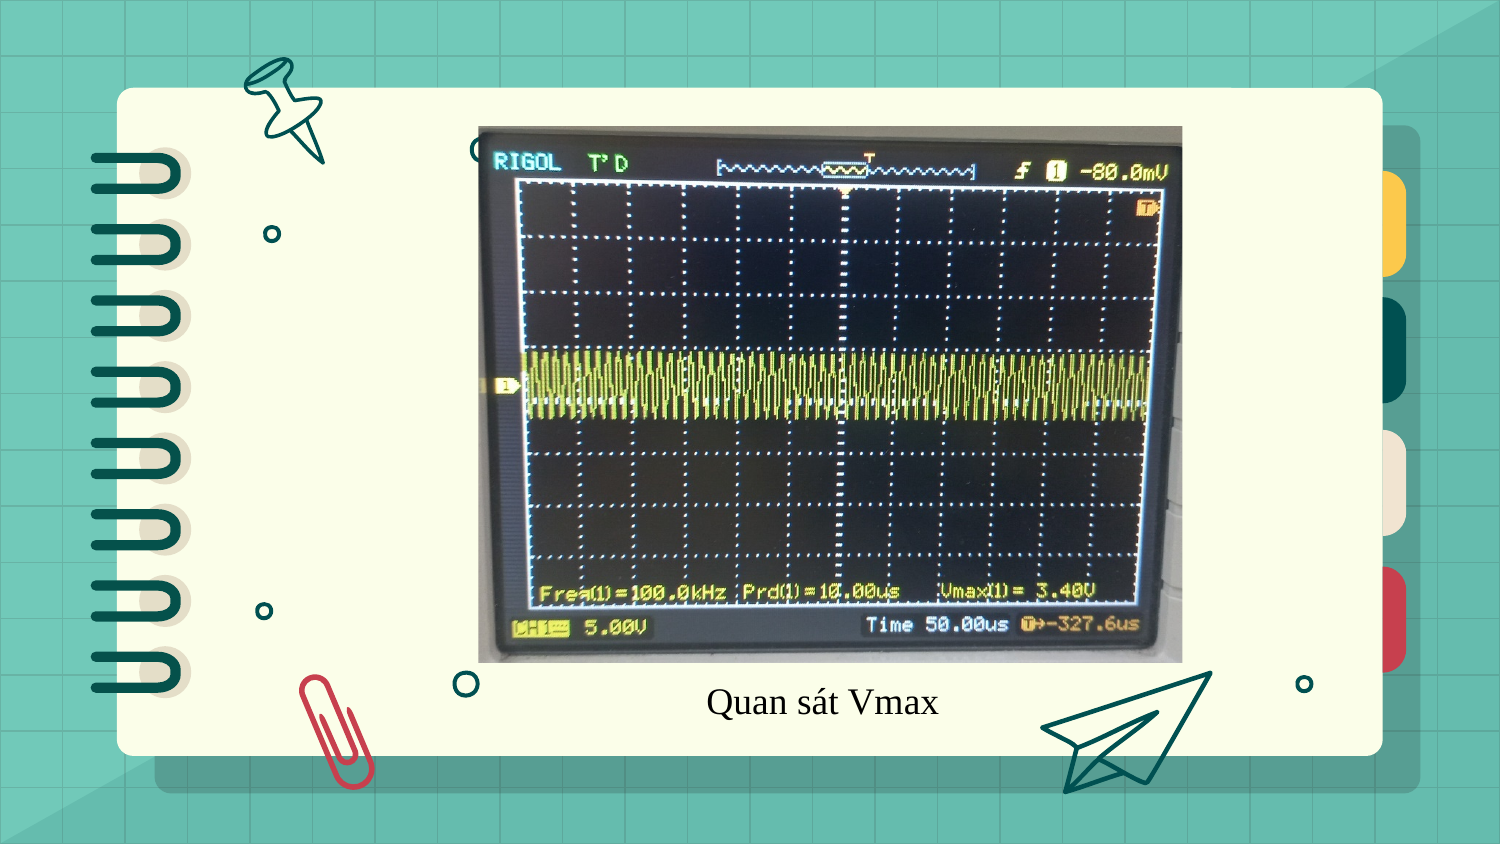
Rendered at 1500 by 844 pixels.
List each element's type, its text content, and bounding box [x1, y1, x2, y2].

picture [478, 126, 1183, 663]
text_box Quan sát Vmax [572, 672, 1073, 730]
